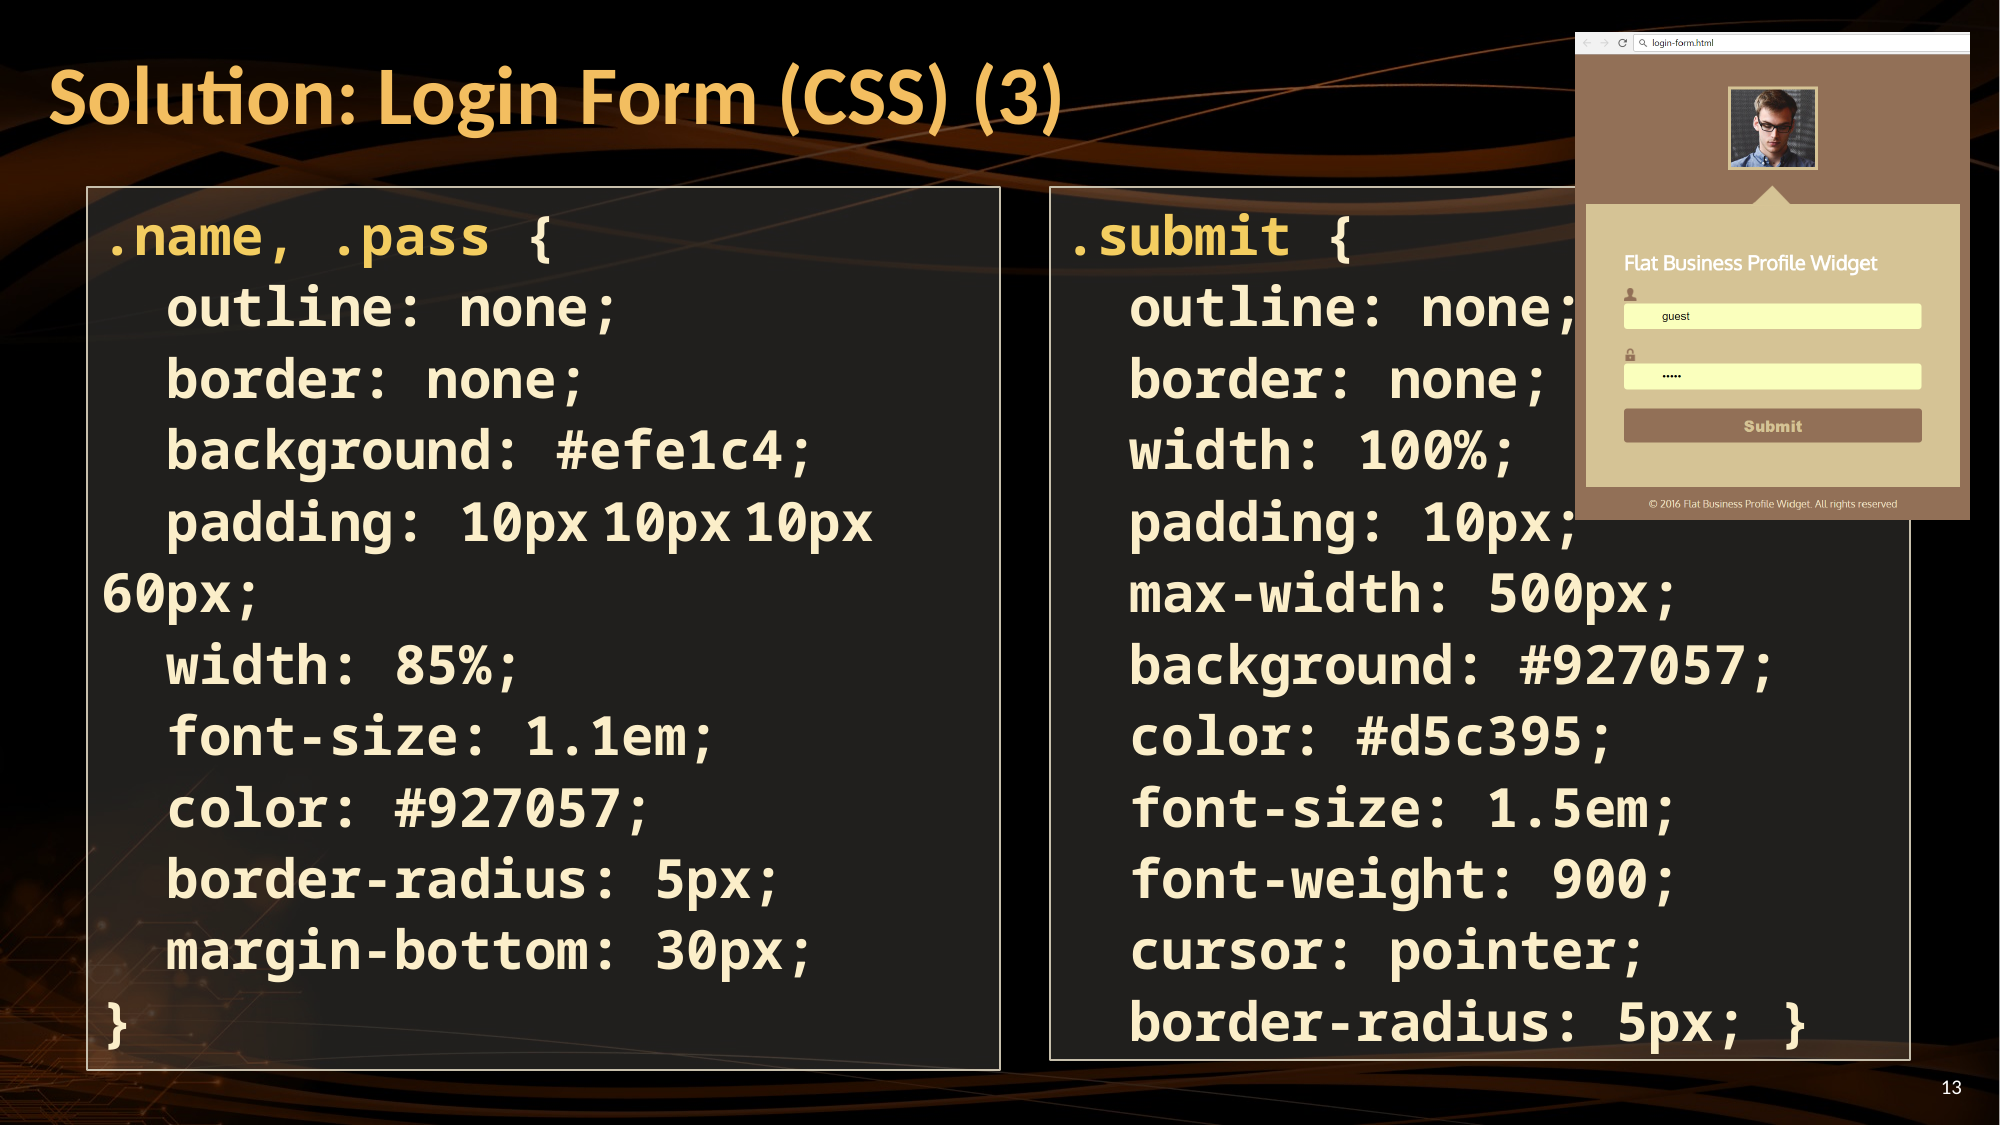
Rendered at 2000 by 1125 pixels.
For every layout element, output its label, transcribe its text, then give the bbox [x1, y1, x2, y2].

slide_number 13 [1897, 1070, 1968, 1103]
picture [0, 0, 2000, 1125]
text_box .submit { outline: none; border: none; width: 100%; padding: 10px; max-width: 500px; background: #927057; color: #d5c395; font-size: 1.5em; font-weight: 900; cursor: pointer; border-radius: 5px; } [1049, 187, 1910, 1060]
title Solution: Login Form (CSS) (3) [30, 6, 1602, 189]
text_box .name, .pass { outline: none; border: none; background: #efe1c4; padding: 10px 10px 10px 60px; width: 85%; font-size: 1.1em; color: #927057; border-radius: 5px; margin-bottom: 30px; } [87, 187, 1000, 1071]
